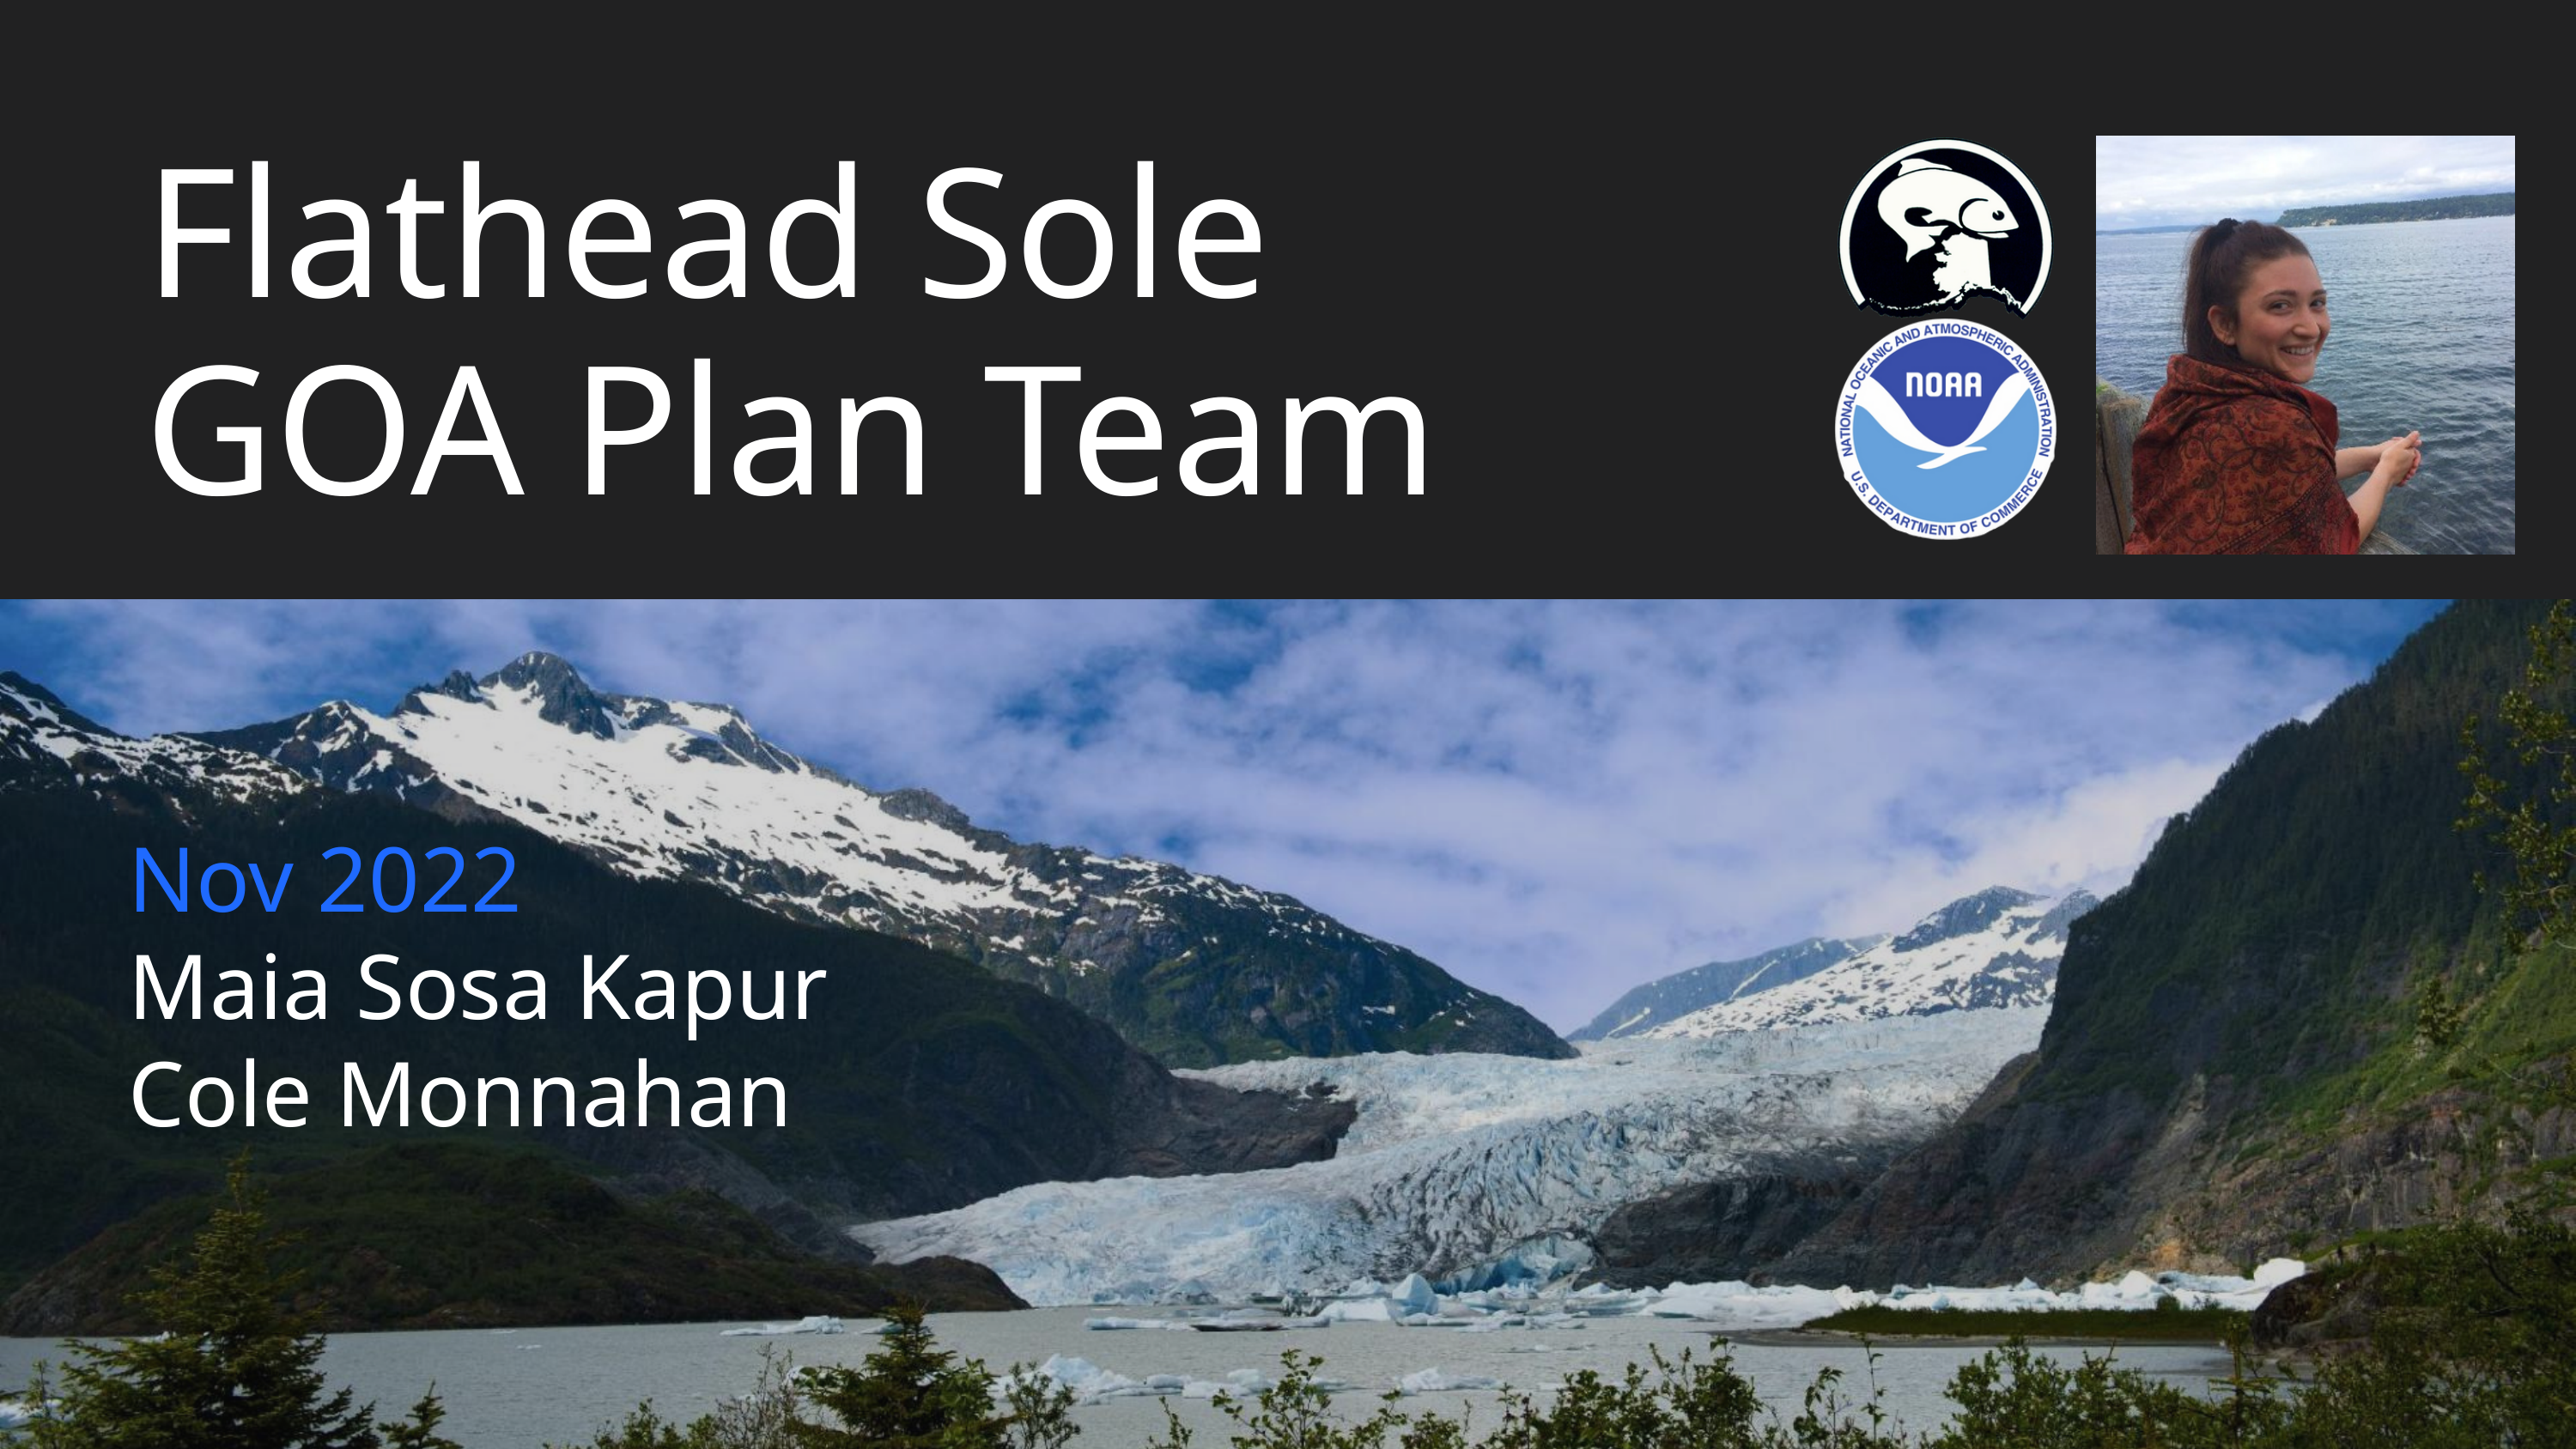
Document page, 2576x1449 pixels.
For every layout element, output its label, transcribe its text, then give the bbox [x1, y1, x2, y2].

picture [0, 598, 2576, 1449]
picture [1795, 136, 2515, 555]
text_box Flathead Sole GOA Plan Team [144, 136, 1528, 530]
